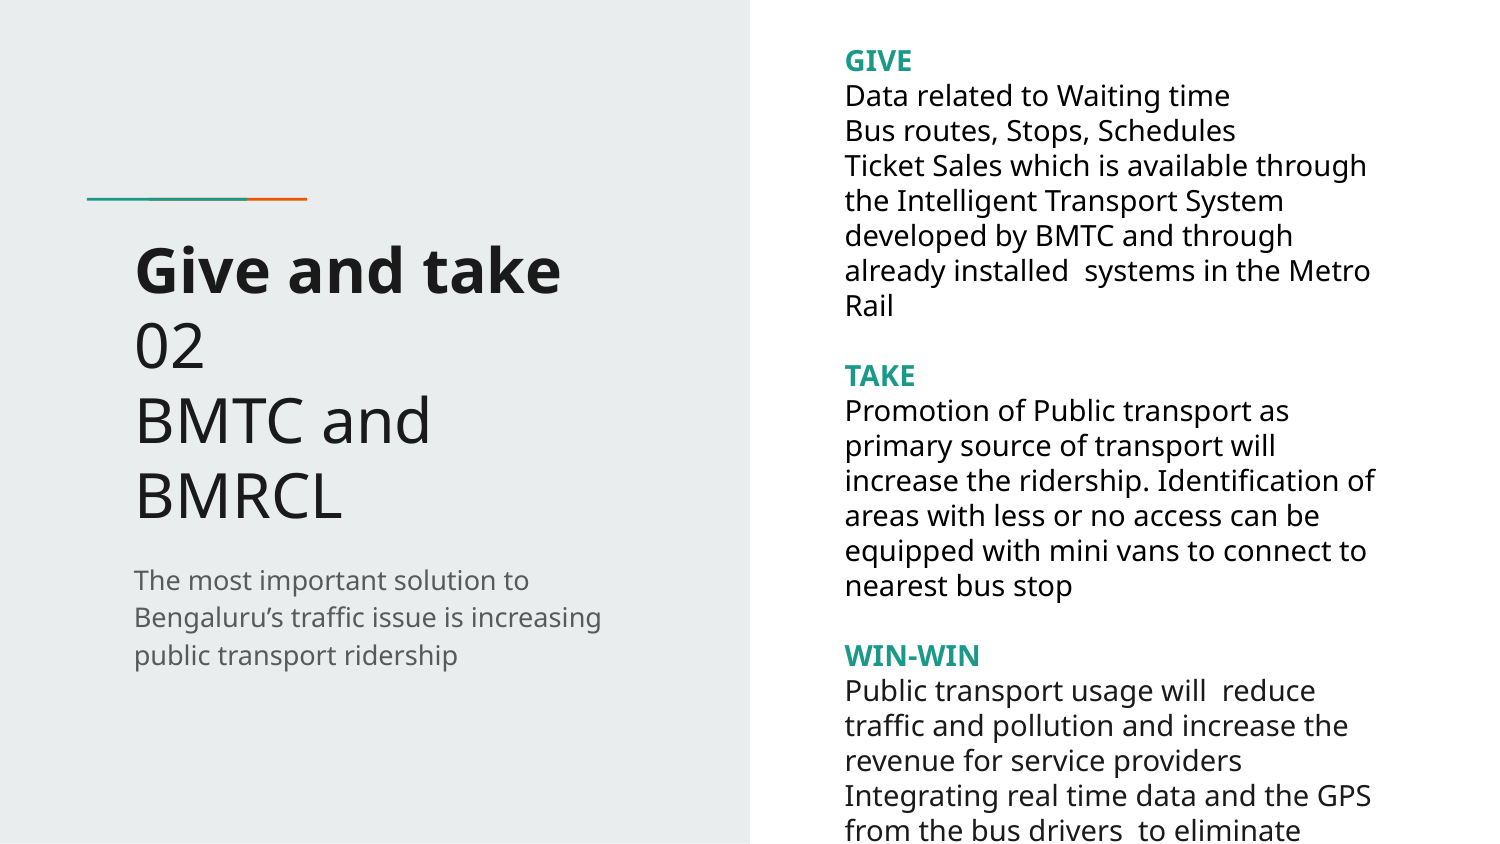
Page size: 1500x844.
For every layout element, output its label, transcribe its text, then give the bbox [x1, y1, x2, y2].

subtitle The most important solution to Bengaluru’s traffic issue is increasing public transport ridership [118, 543, 623, 721]
text_box GIVE Data related to Waiting time Bus routes, Stops, Schedules Ticket Sales which is available through the Intelligent Transport System developed by BMTC and through already installed systems in the Metro Rail TAKE Promotion of Public transport as primary source of transport will increase the ridership. Identification of areas with less or no access can be equipped with mini vans to connect to nearest bus stop WIN-WIN Public transport usage will reduce traffic and pollution and increase the revenue for service providers Integrating real time data and the GPS from the bus drivers to eliminate factors of uncertainty and inaccessibility for commuters [829, 27, 1402, 721]
title Give and take 02 BMTC and BMRCL [119, 216, 662, 494]
